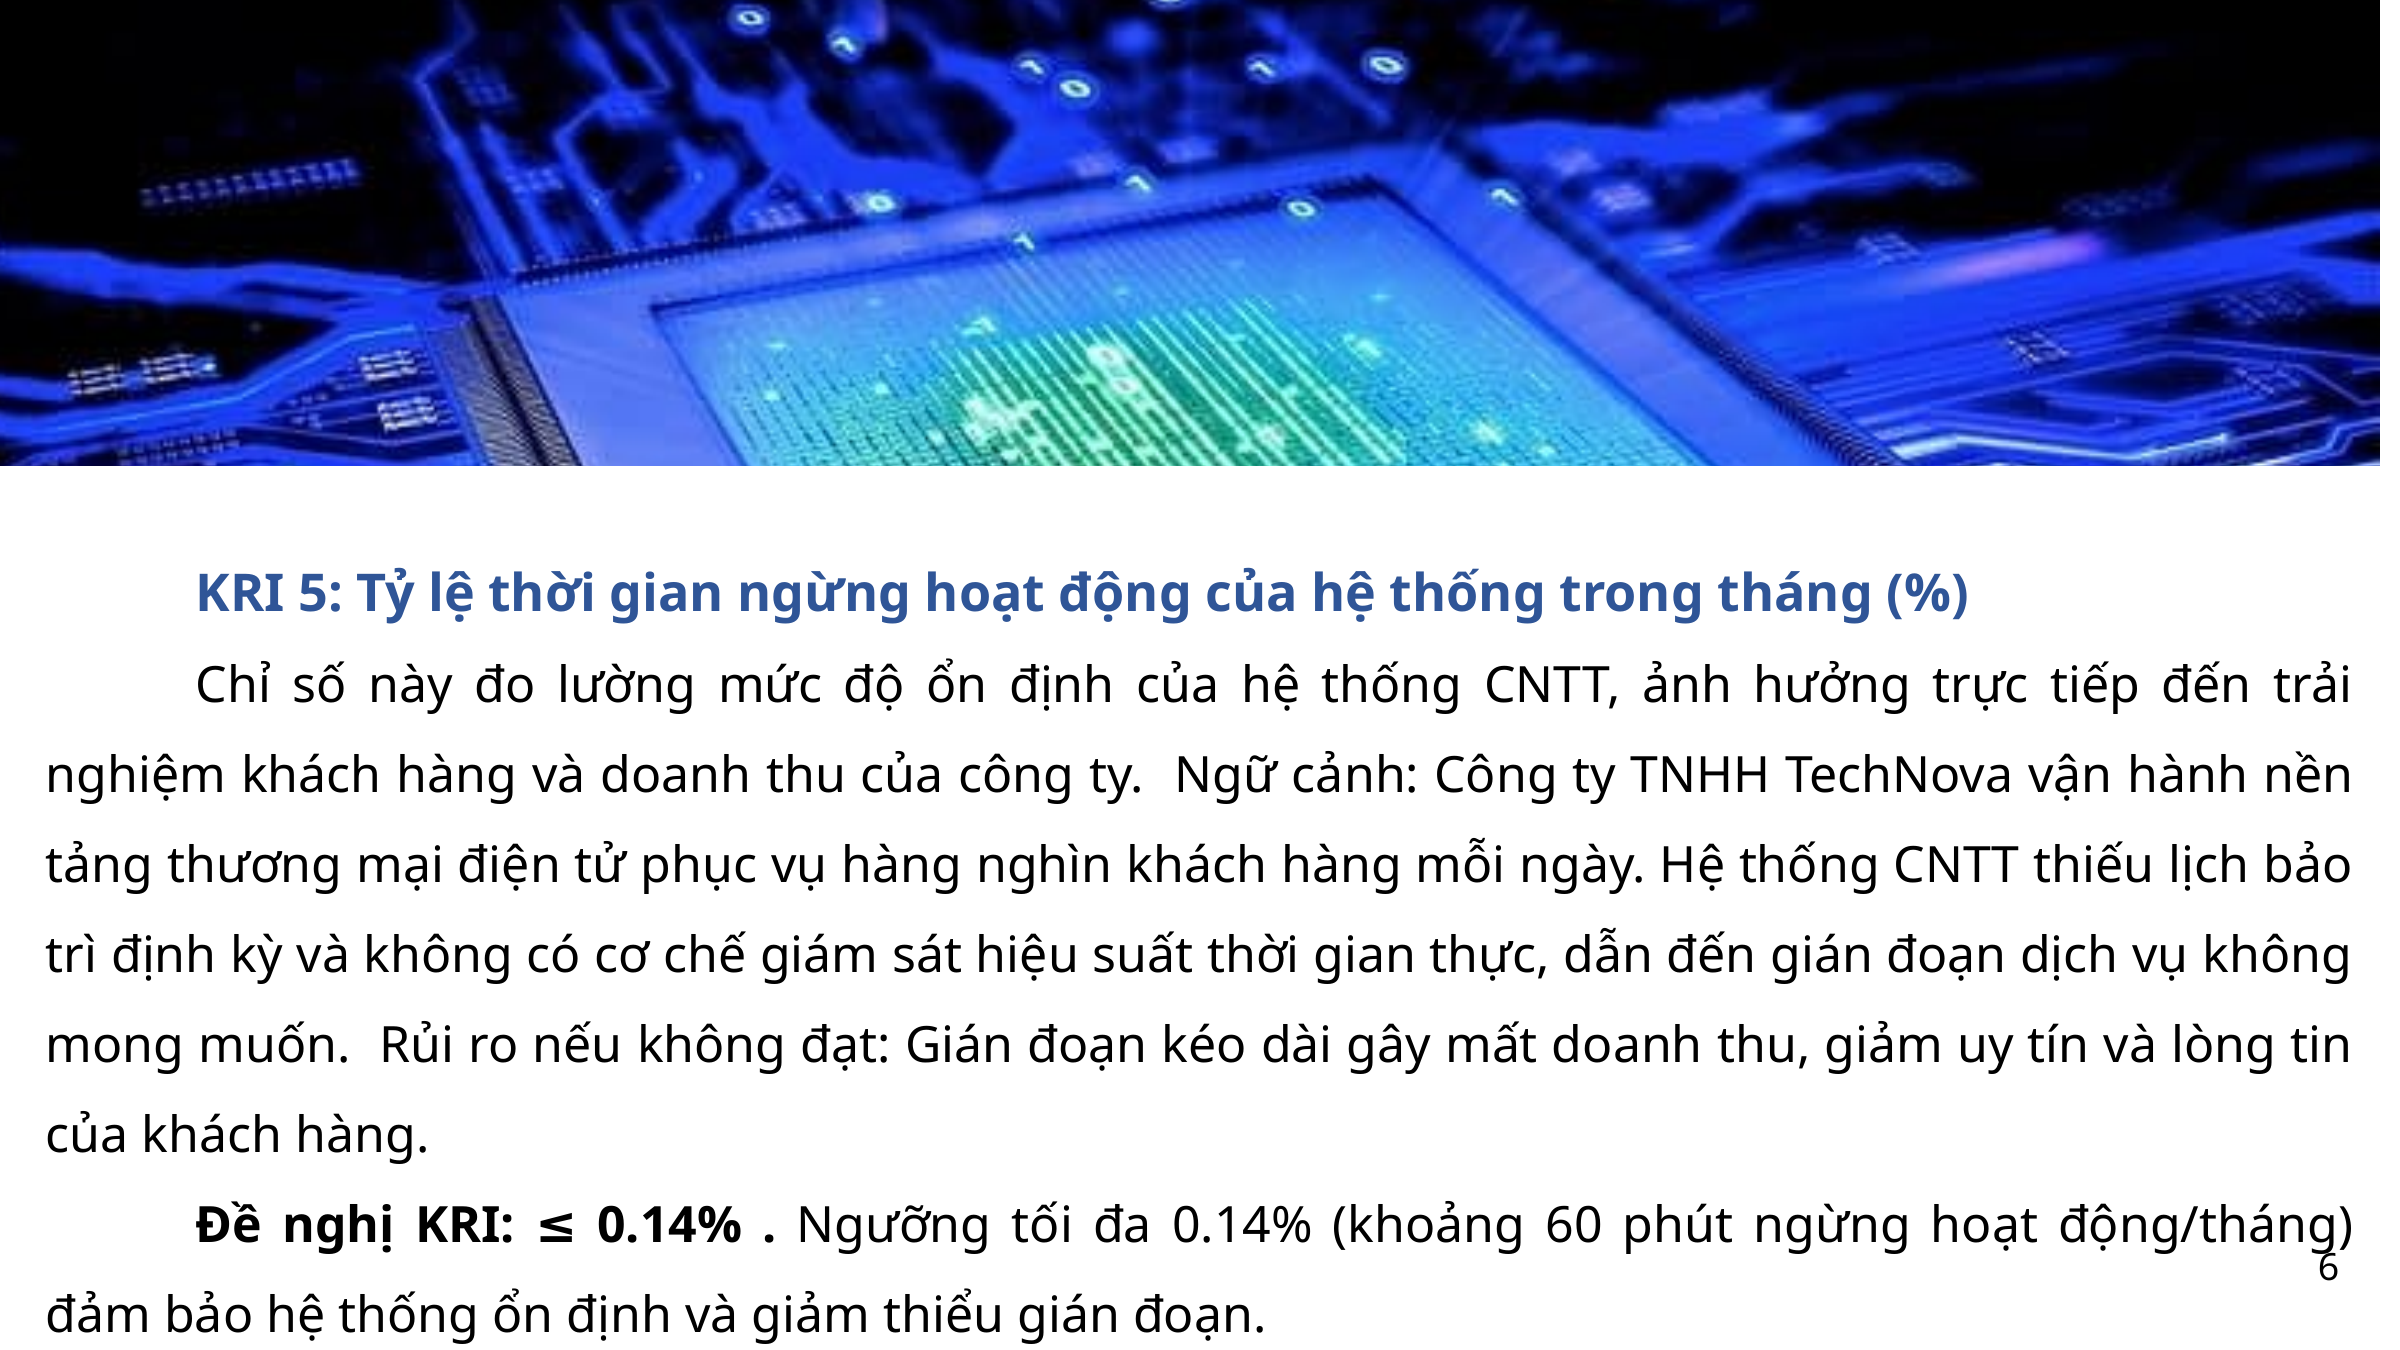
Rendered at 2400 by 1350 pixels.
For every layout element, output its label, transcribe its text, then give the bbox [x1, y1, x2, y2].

text_box KRI 5: Tỷ lệ thời gian ngừng hoạt động của hệ thống trong tháng (%) Chỉ số này đo lường mức độ ổn định của hệ thống CNTT, ảnh hưởng trực tiếp đến trải nghiệm khách hàng và doanh thu của công ty. Ngữ cảnh: Công ty TNHH TechNova vận hành nền tảng thương mại điện tử phục vụ hàng nghìn khách hàng mỗi ngày. Hệ thống CNTT thiếu lịch bảo trì định kỳ và không có cơ chế giám sát hiệu suất thời gian thực, dẫn đến gián đoạn dịch vụ không mong muốn. Rủi ro nếu không đạt: Gián đoạn kéo dài gây mất doanh thu, giảm uy tín và lòng tin của khách hàng. Đề nghị KRI: ≤ 0.14% . Ngưỡng tối đa 0.14% (khoảng 60 phút ngừng hoạt động/tháng) đảm bảo hệ thống ổn định và giảm thiểu gián đoạn. [45, 528, 2355, 1296]
picture [0, 0, 2400, 466]
slide_number 6 [1904, 1235, 2355, 1296]
